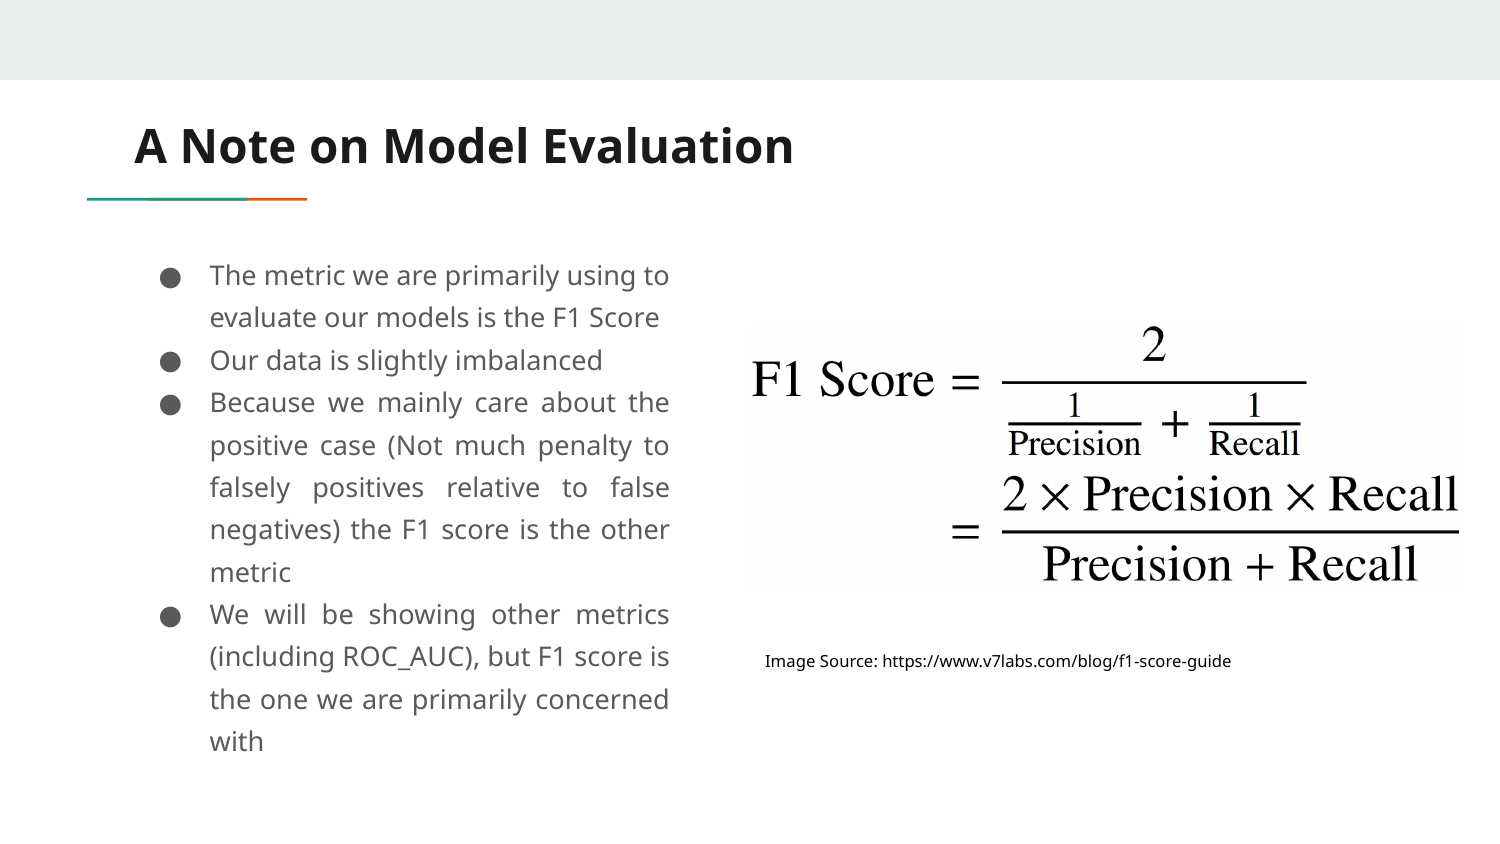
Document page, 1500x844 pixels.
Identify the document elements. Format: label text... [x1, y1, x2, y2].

text_box Image Source: https://www.v7labs.com/blog/f1-score-guide [749, 640, 1500, 681]
list The metric we are primarily using to evaluate our models is the F1 Score Our data is slightly imbalanced Because we mainly care about the positive case (Not much penalty to falsely positives relative to false negatives) the F1 score is the other metric We will be showing other metrics (including ROC_AUC), but F1 score is the one we are primarily concerned with [119, 233, 686, 565]
title A Note on Model Evaluation [119, 100, 1381, 189]
picture [749, 323, 1464, 588]
